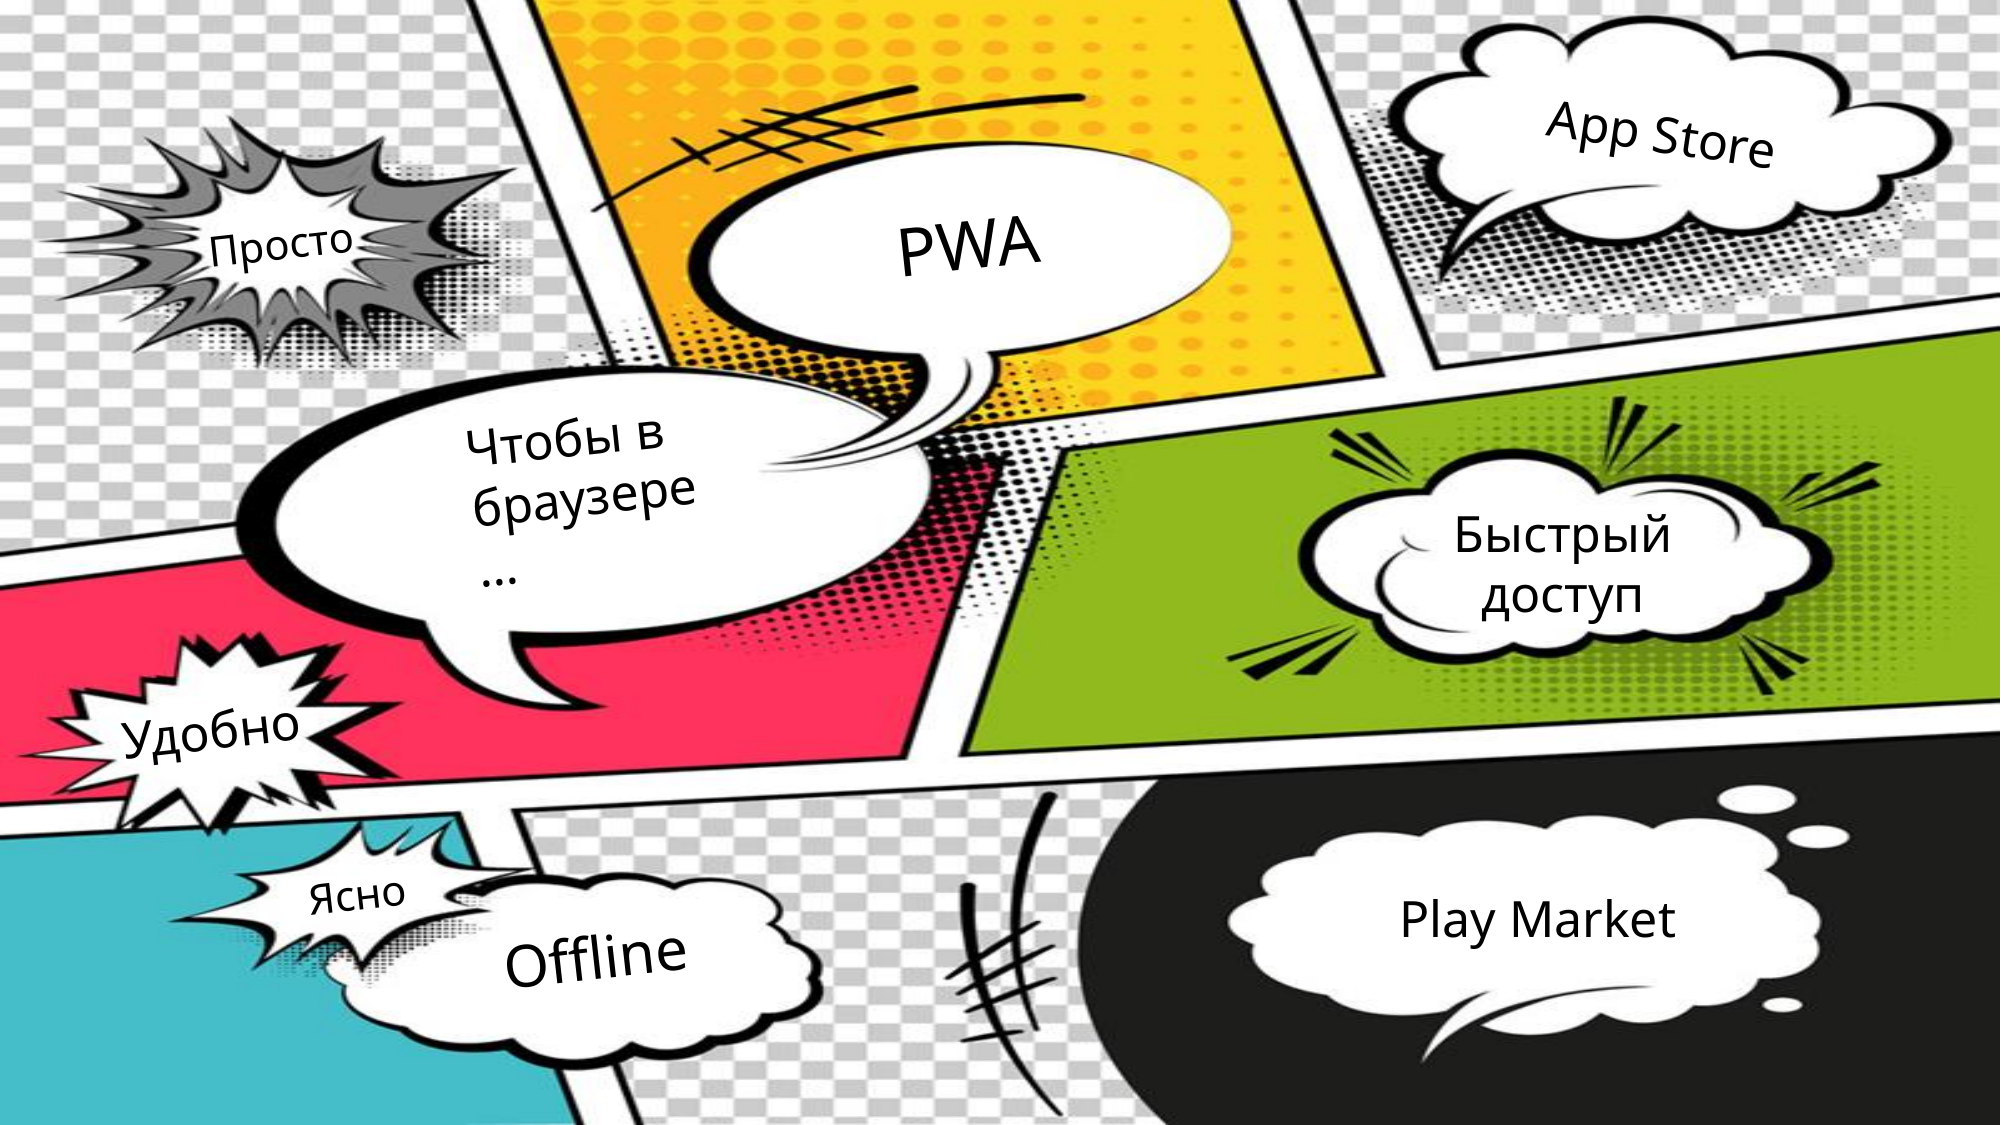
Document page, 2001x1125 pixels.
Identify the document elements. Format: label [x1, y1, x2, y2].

list [0, 0, 2000, 1125]
